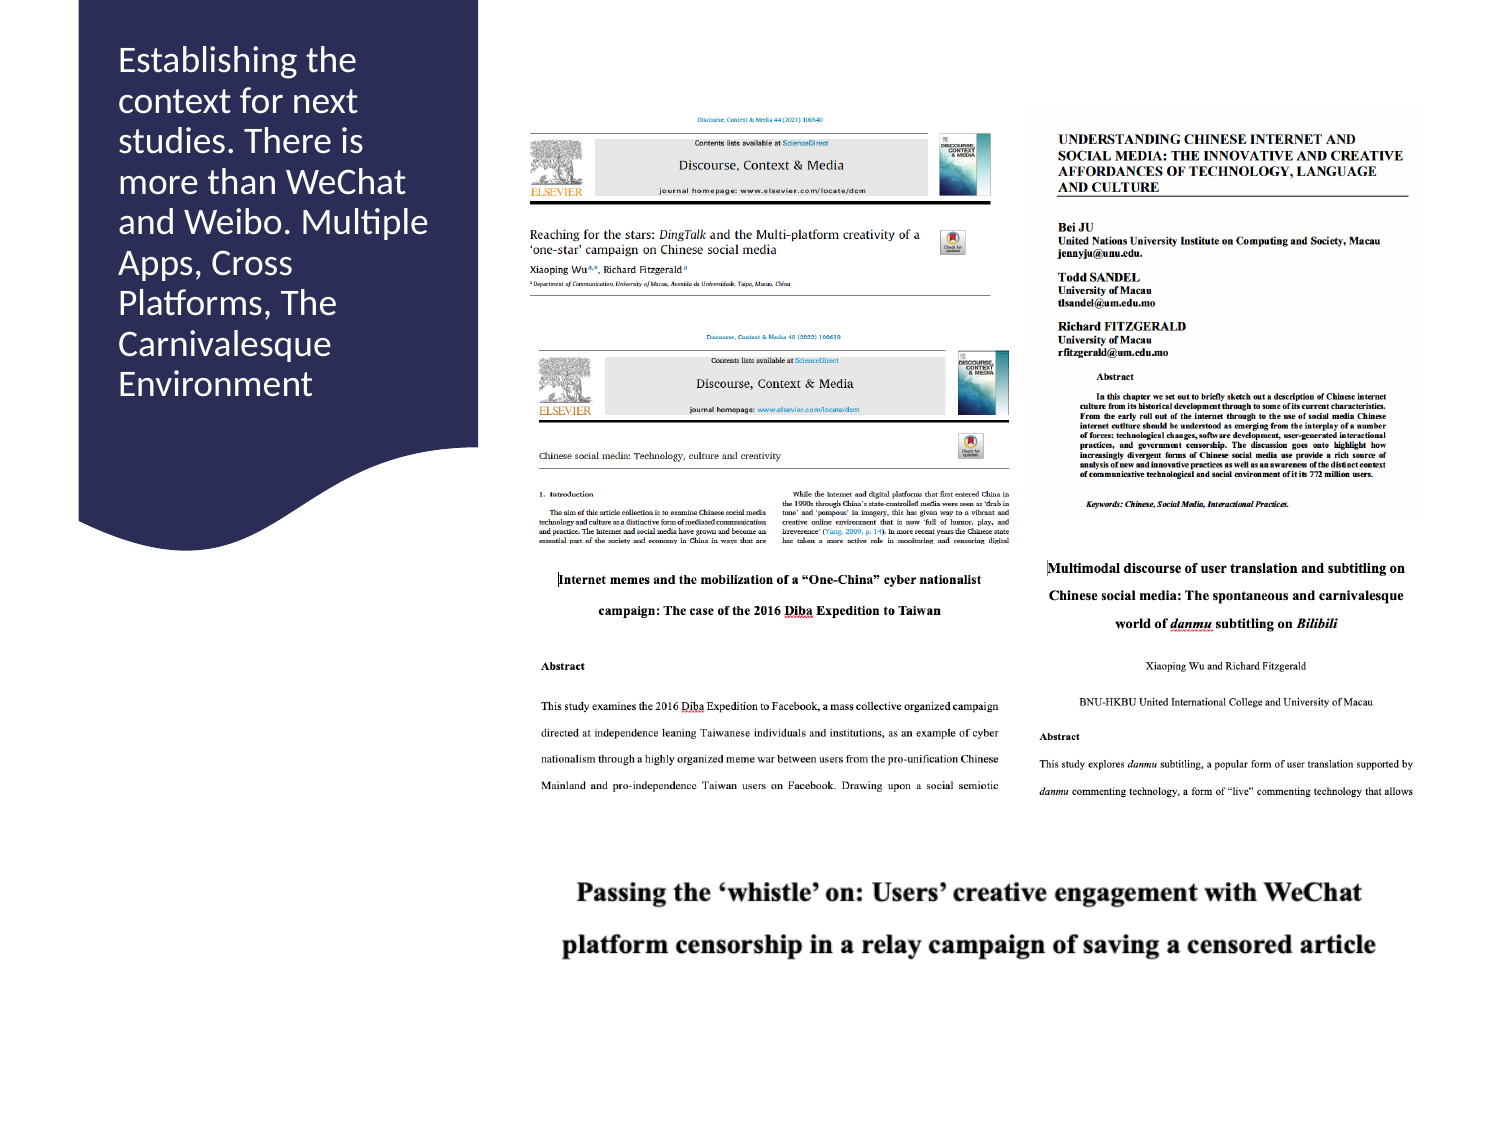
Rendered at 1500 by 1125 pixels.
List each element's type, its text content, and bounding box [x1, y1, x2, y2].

picture [1024, 528, 1422, 803]
picture [517, 554, 1014, 804]
text_box [76, 0, 481, 553]
picture [1024, 105, 1422, 518]
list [517, 105, 1014, 305]
picture [517, 315, 1014, 544]
picture [517, 813, 1422, 1019]
title Establishing the context for next studies. There is more than WeChat and Weibo. Multiple Apps, Cross Platforms, The Carnivalesque Environment [103, 28, 453, 417]
